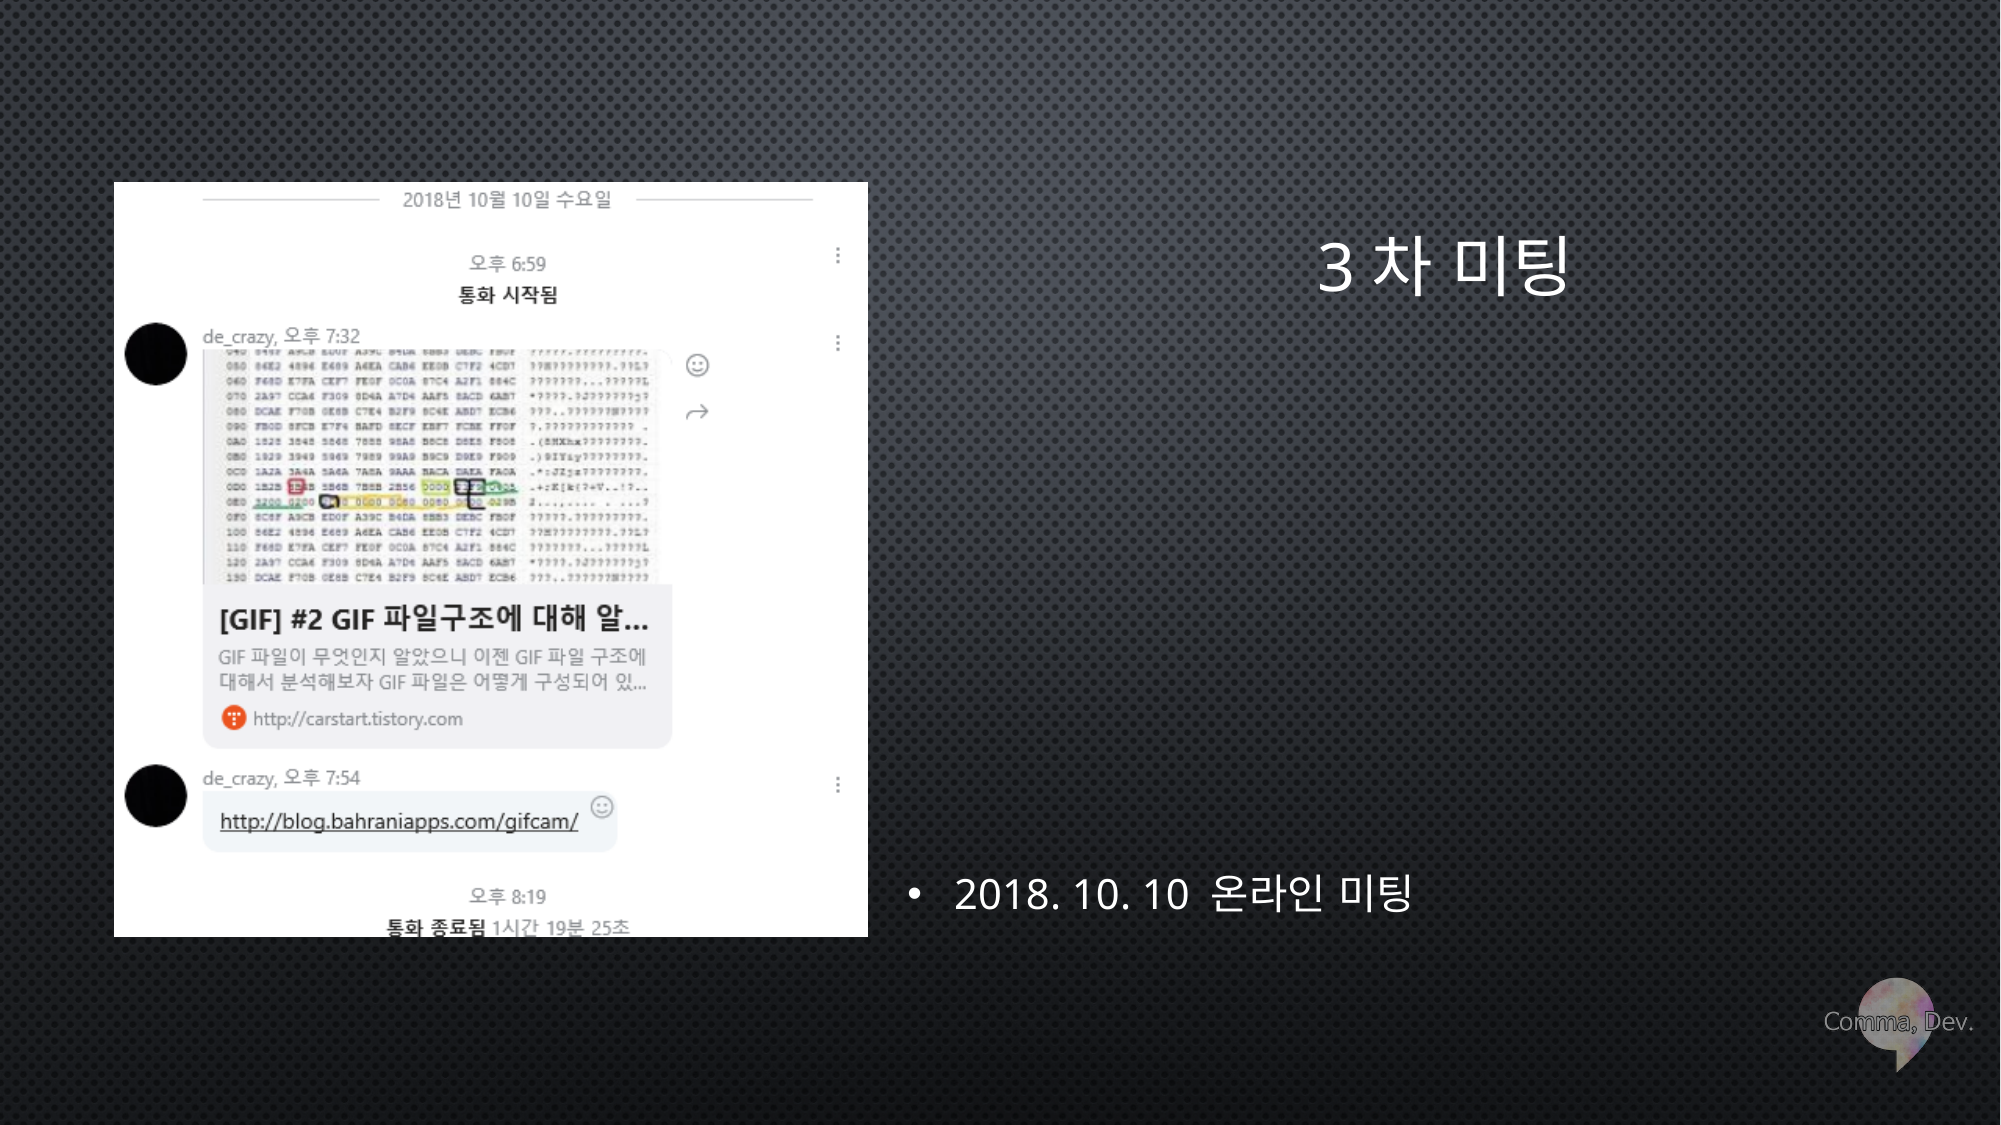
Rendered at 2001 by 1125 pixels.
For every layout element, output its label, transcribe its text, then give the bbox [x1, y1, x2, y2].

title 3차 미팅 [999, 99, 1892, 430]
picture [113, 182, 868, 937]
list 2018. 10. 10 온라인 미팅 [892, 732, 1784, 983]
picture [1792, 920, 2000, 1125]
